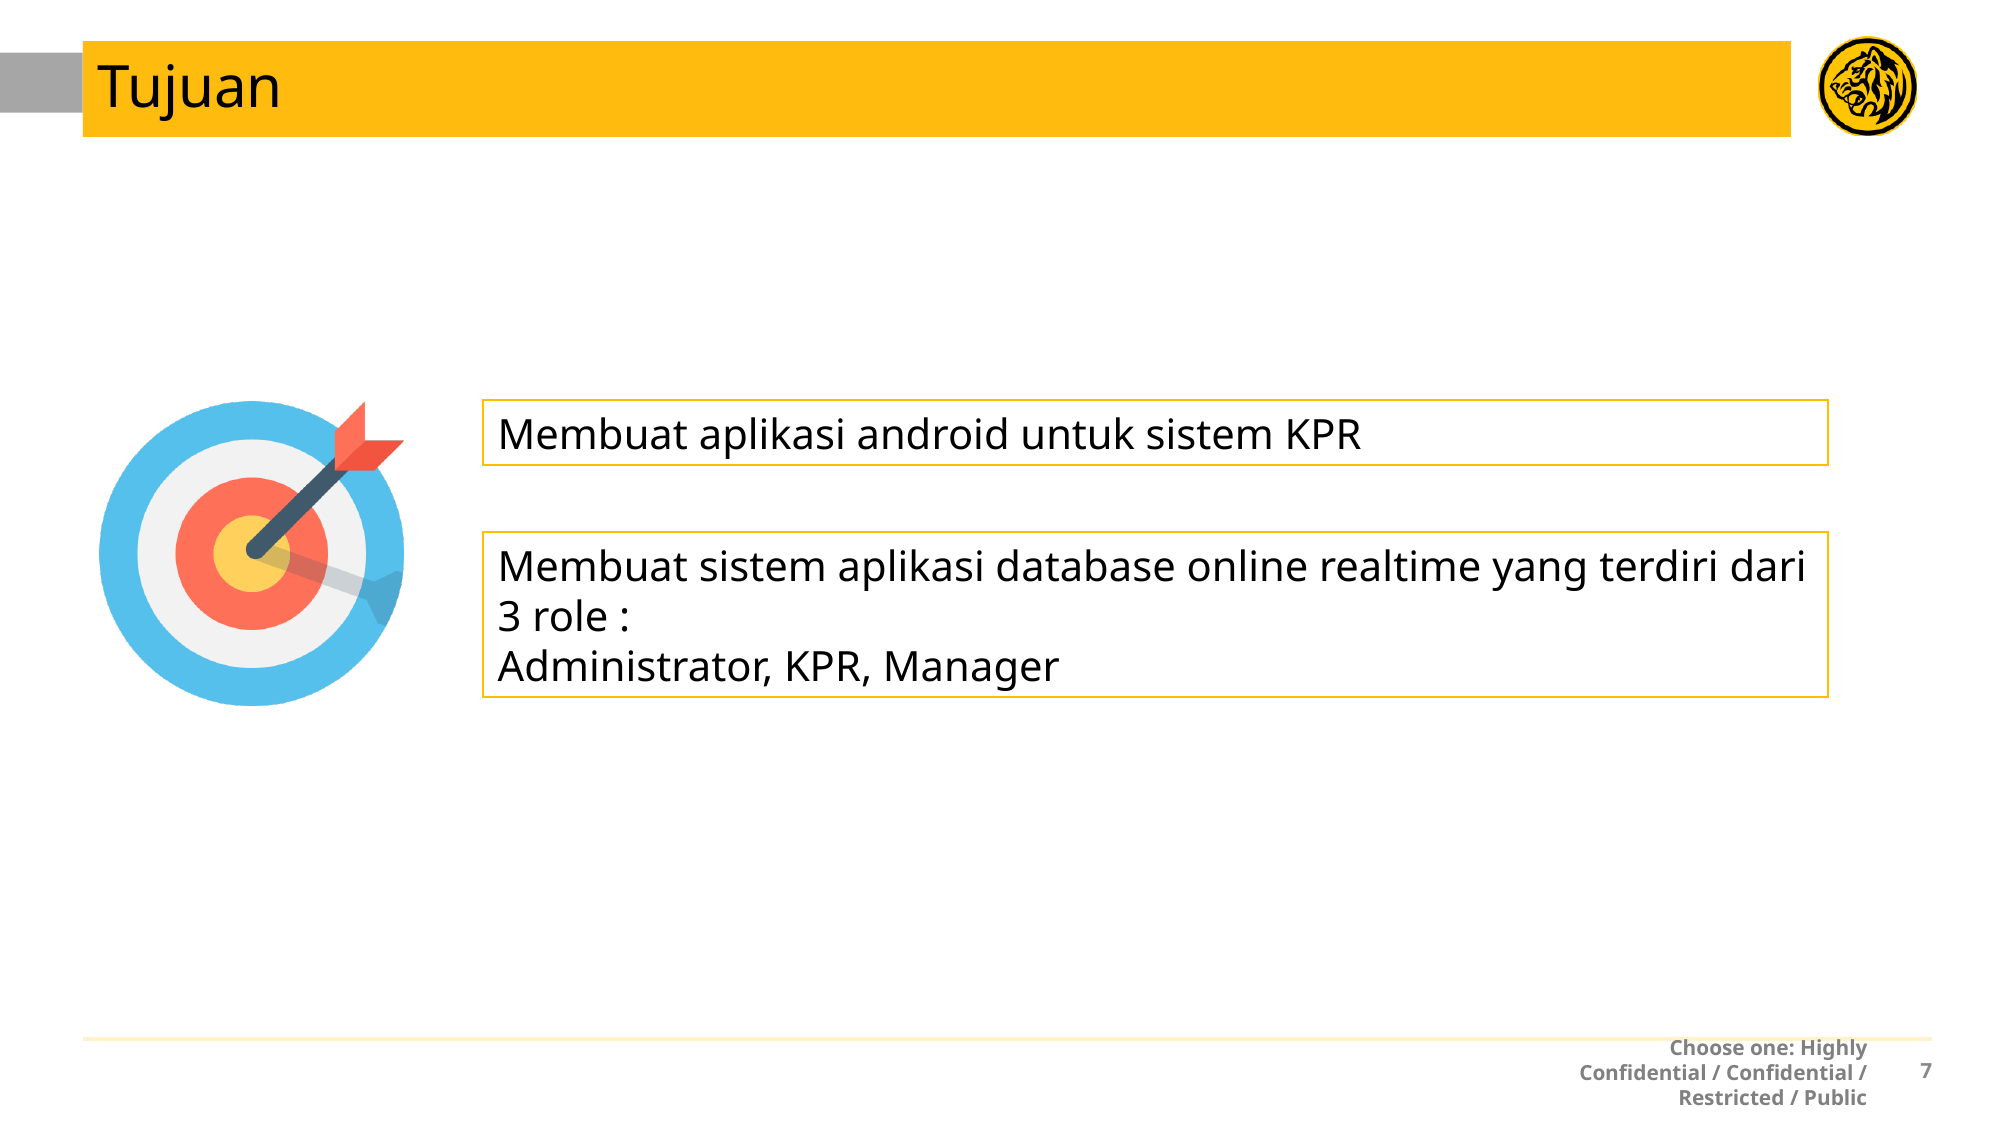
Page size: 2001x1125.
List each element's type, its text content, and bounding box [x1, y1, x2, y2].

picture [99, 401, 404, 706]
slide_number 6 [1887, 1042, 1933, 1102]
footer Choose one: Highly Confidential / Confidential / Restricted / Public [1522, 1042, 1883, 1102]
title Tujuan [82, 41, 1791, 137]
text_box Membuat aplikasi android untuk sistem KPR [482, 399, 1829, 466]
text_box Membuat sistem aplikasi database online realtime yang terdiri dari 3 role : Administrator, KPR, Manager [482, 531, 1829, 698]
